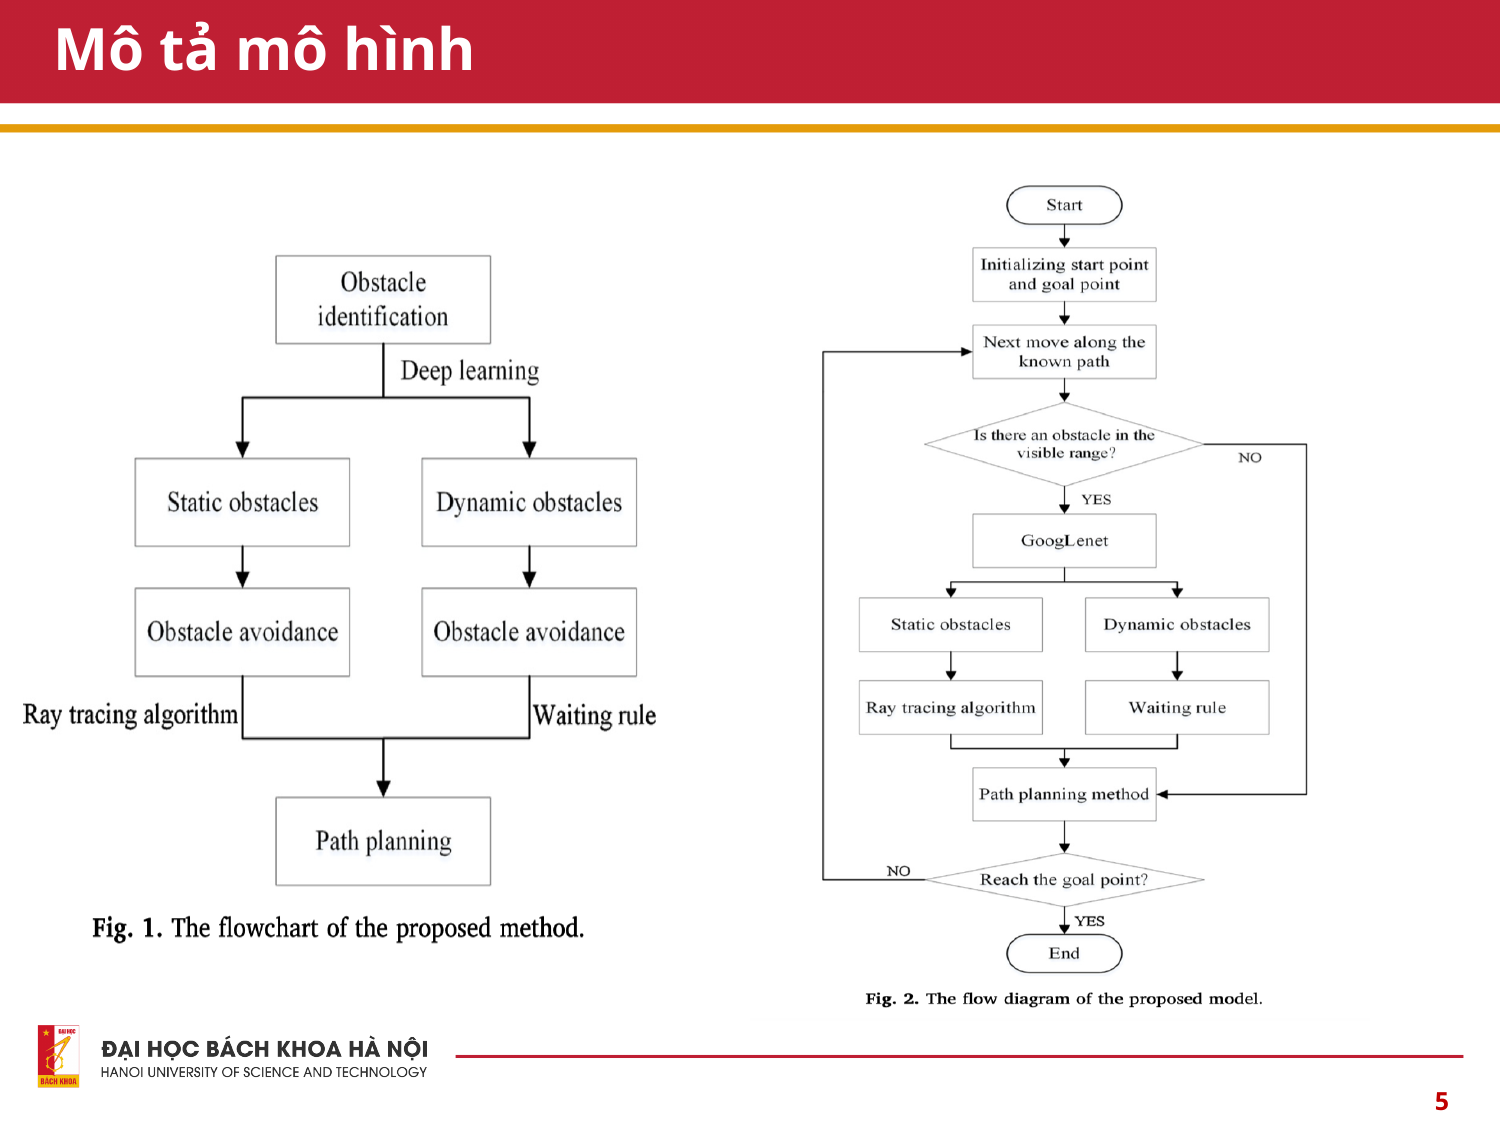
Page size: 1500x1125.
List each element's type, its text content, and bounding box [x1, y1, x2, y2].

picture [0, 0, 1500, 1125]
title Mô tả mô hình [38, 12, 1462, 87]
slide_number 5 [1126, 1078, 1464, 1125]
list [0, 214, 677, 976]
